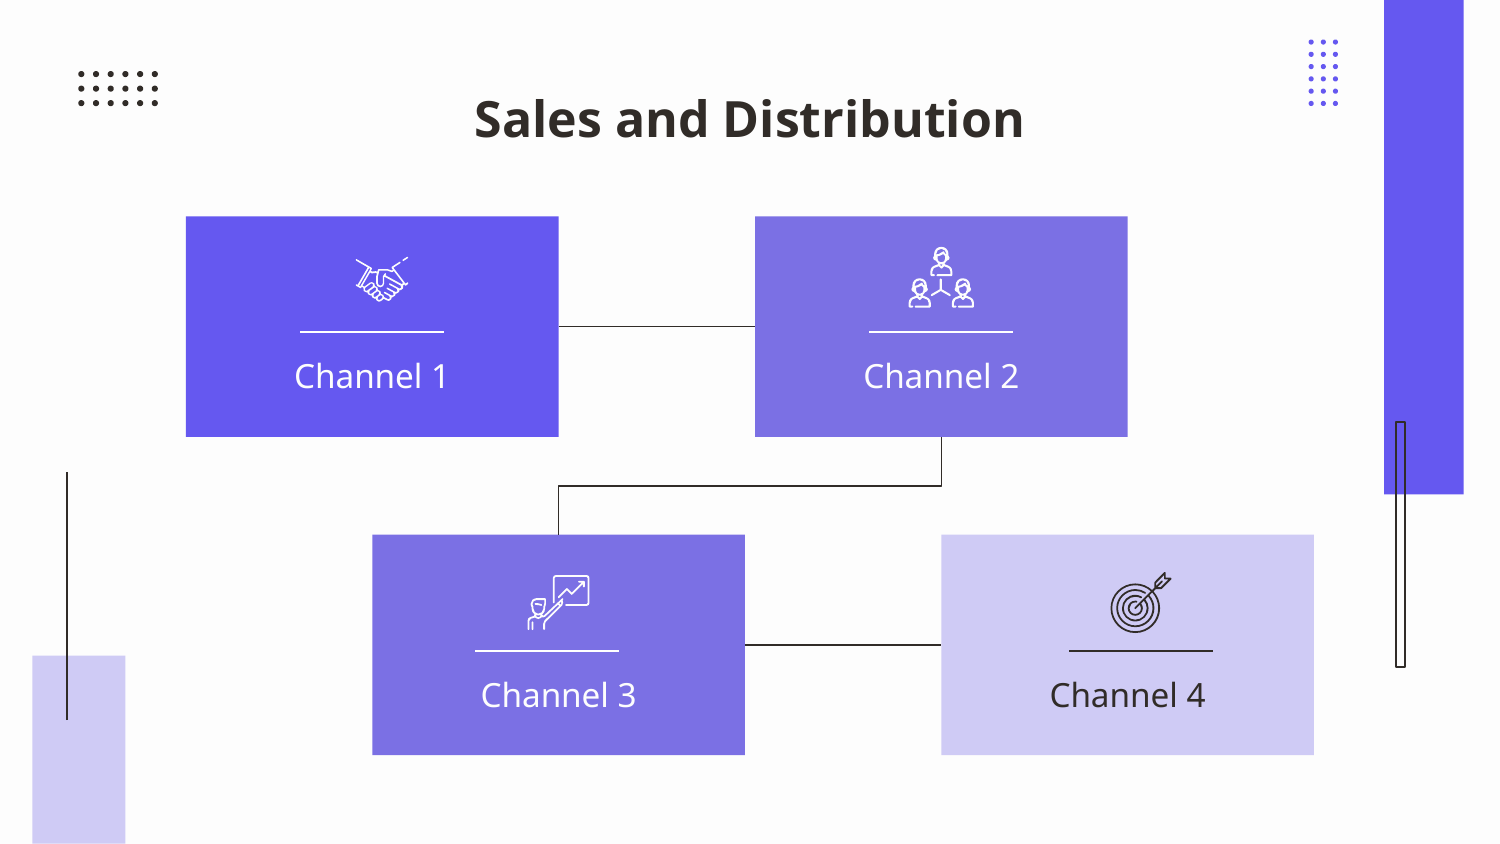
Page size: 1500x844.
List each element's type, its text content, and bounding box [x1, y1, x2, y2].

text_box [1110, 572, 1172, 634]
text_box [908, 246, 975, 308]
text_box [372, 534, 745, 756]
text_box [755, 216, 1128, 437]
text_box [355, 256, 409, 302]
text_box [941, 534, 1314, 756]
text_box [700, 294, 800, 678]
text_box Channel 3 [441, 659, 677, 733]
title Sales and Distribution [118, 72, 1382, 167]
text_box [185, 216, 559, 437]
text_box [527, 574, 590, 631]
text_box Channel 4 [1010, 659, 1246, 733]
text_box Channel 1 [254, 340, 490, 414]
text_box Channel 2 [823, 340, 1059, 414]
